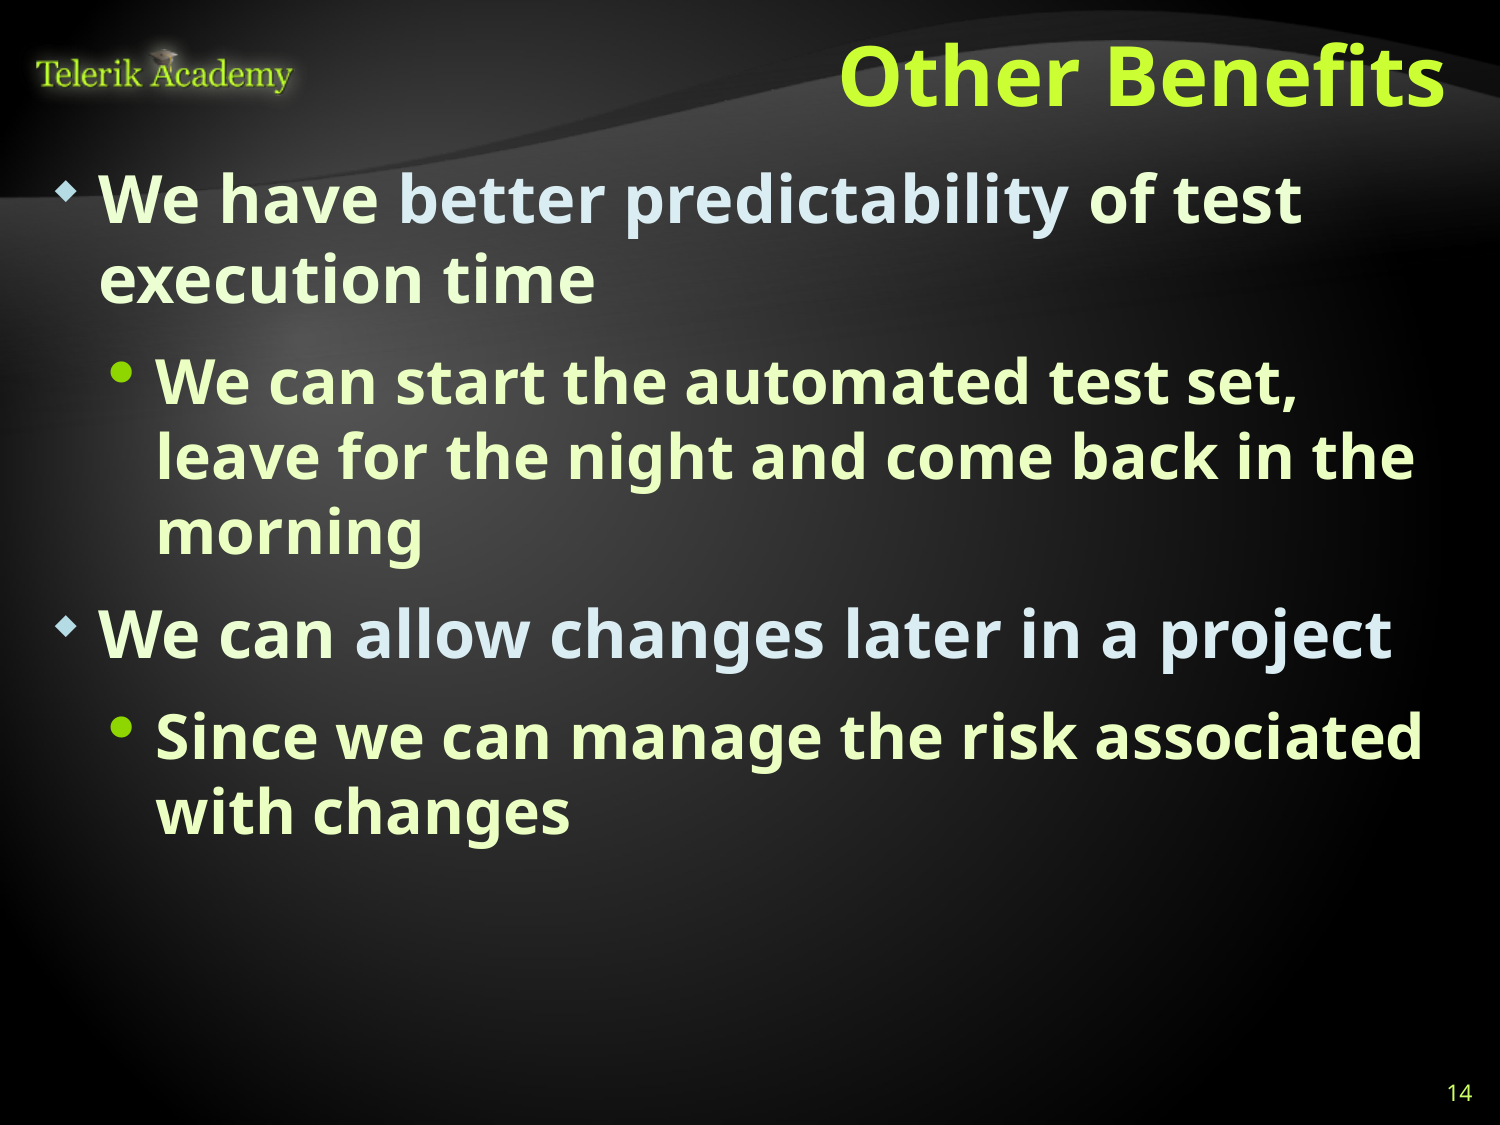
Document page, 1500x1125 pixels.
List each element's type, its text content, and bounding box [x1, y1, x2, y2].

slide_number 14 [1412, 1074, 1488, 1113]
title Other Benefits [300, 12, 1463, 149]
list We have better predictability of test execution time We can start the automated test set, leave for the night and come back in the morning We can allow changes later in a project Since we can manage the risk associated with changes [37, 149, 1463, 1100]
picture [0, 0, 1500, 1125]
